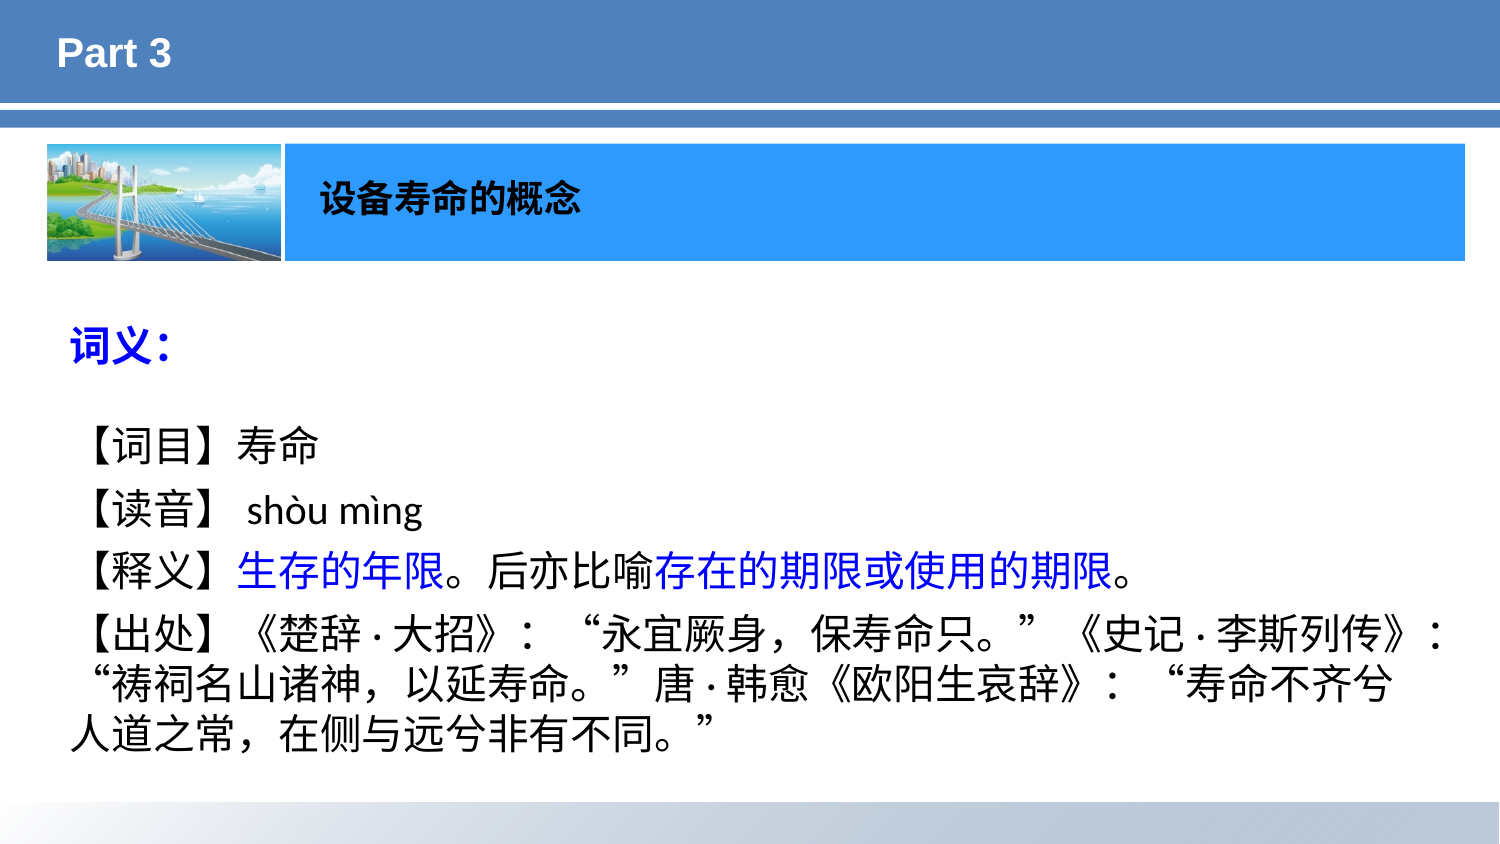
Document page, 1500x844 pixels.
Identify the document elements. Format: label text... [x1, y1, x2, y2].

text_box 设备寿命的概念 [304, 167, 1465, 227]
picture [46, 143, 282, 262]
title Part 3 [41, 3, 1459, 99]
text_box [0, 0, 1500, 105]
text_box [285, 143, 1465, 261]
text_box [0, 108, 1500, 130]
text_box 词义： 【词目】寿命 【读音】shòu mìng 【释义】生存的年限。后亦比喻存在的期限或使用的期限。 【出处】《楚辞·大招》：“永宜厥身，保寿命只。”《史记·李斯列传》：“祷祠名山诸神，以延寿命。”唐·韩愈《欧阳生哀辞》：“寿命不齐兮人道之常，在侧与远兮非有不同。” [54, 312, 1444, 766]
text_box [0, 801, 1500, 844]
